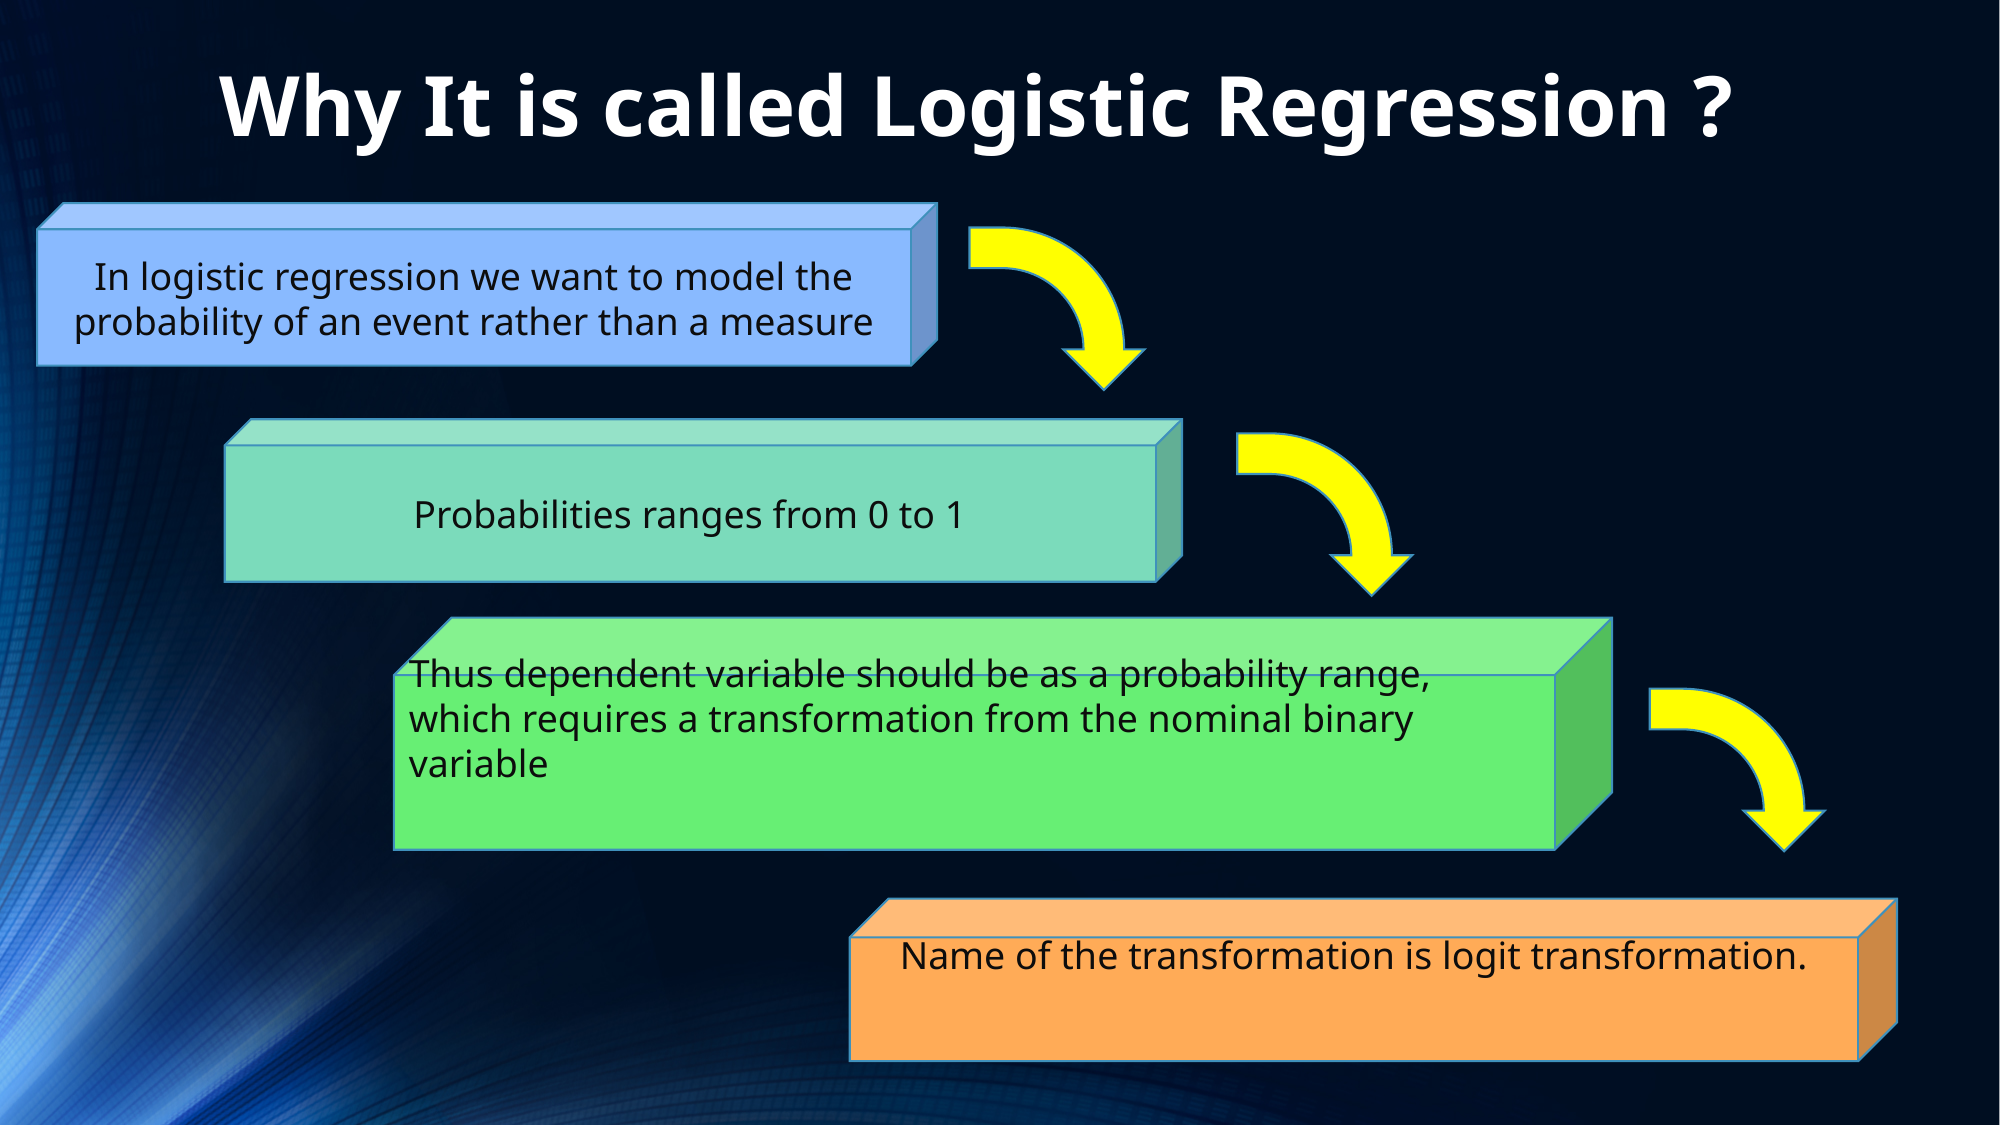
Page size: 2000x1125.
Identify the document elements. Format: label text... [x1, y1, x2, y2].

text_box Thus dependent variable should be as a probability range, which requires a transformation from the nominal binary variable [392, 616, 1614, 851]
text_box [1236, 432, 1415, 598]
text_box Name of the transformation is logit transformation. [848, 897, 1899, 1063]
text_box [1648, 687, 1828, 853]
text_box [968, 226, 1147, 392]
text_box Probabilities ranges from 0 to 1 [223, 418, 1184, 583]
text_box In logistic regression we want to model the probability of an event rather than a measure [36, 202, 939, 367]
picture [0, 0, 2000, 1125]
text_box Why It is called Logistic Regression ? [204, 45, 2000, 161]
